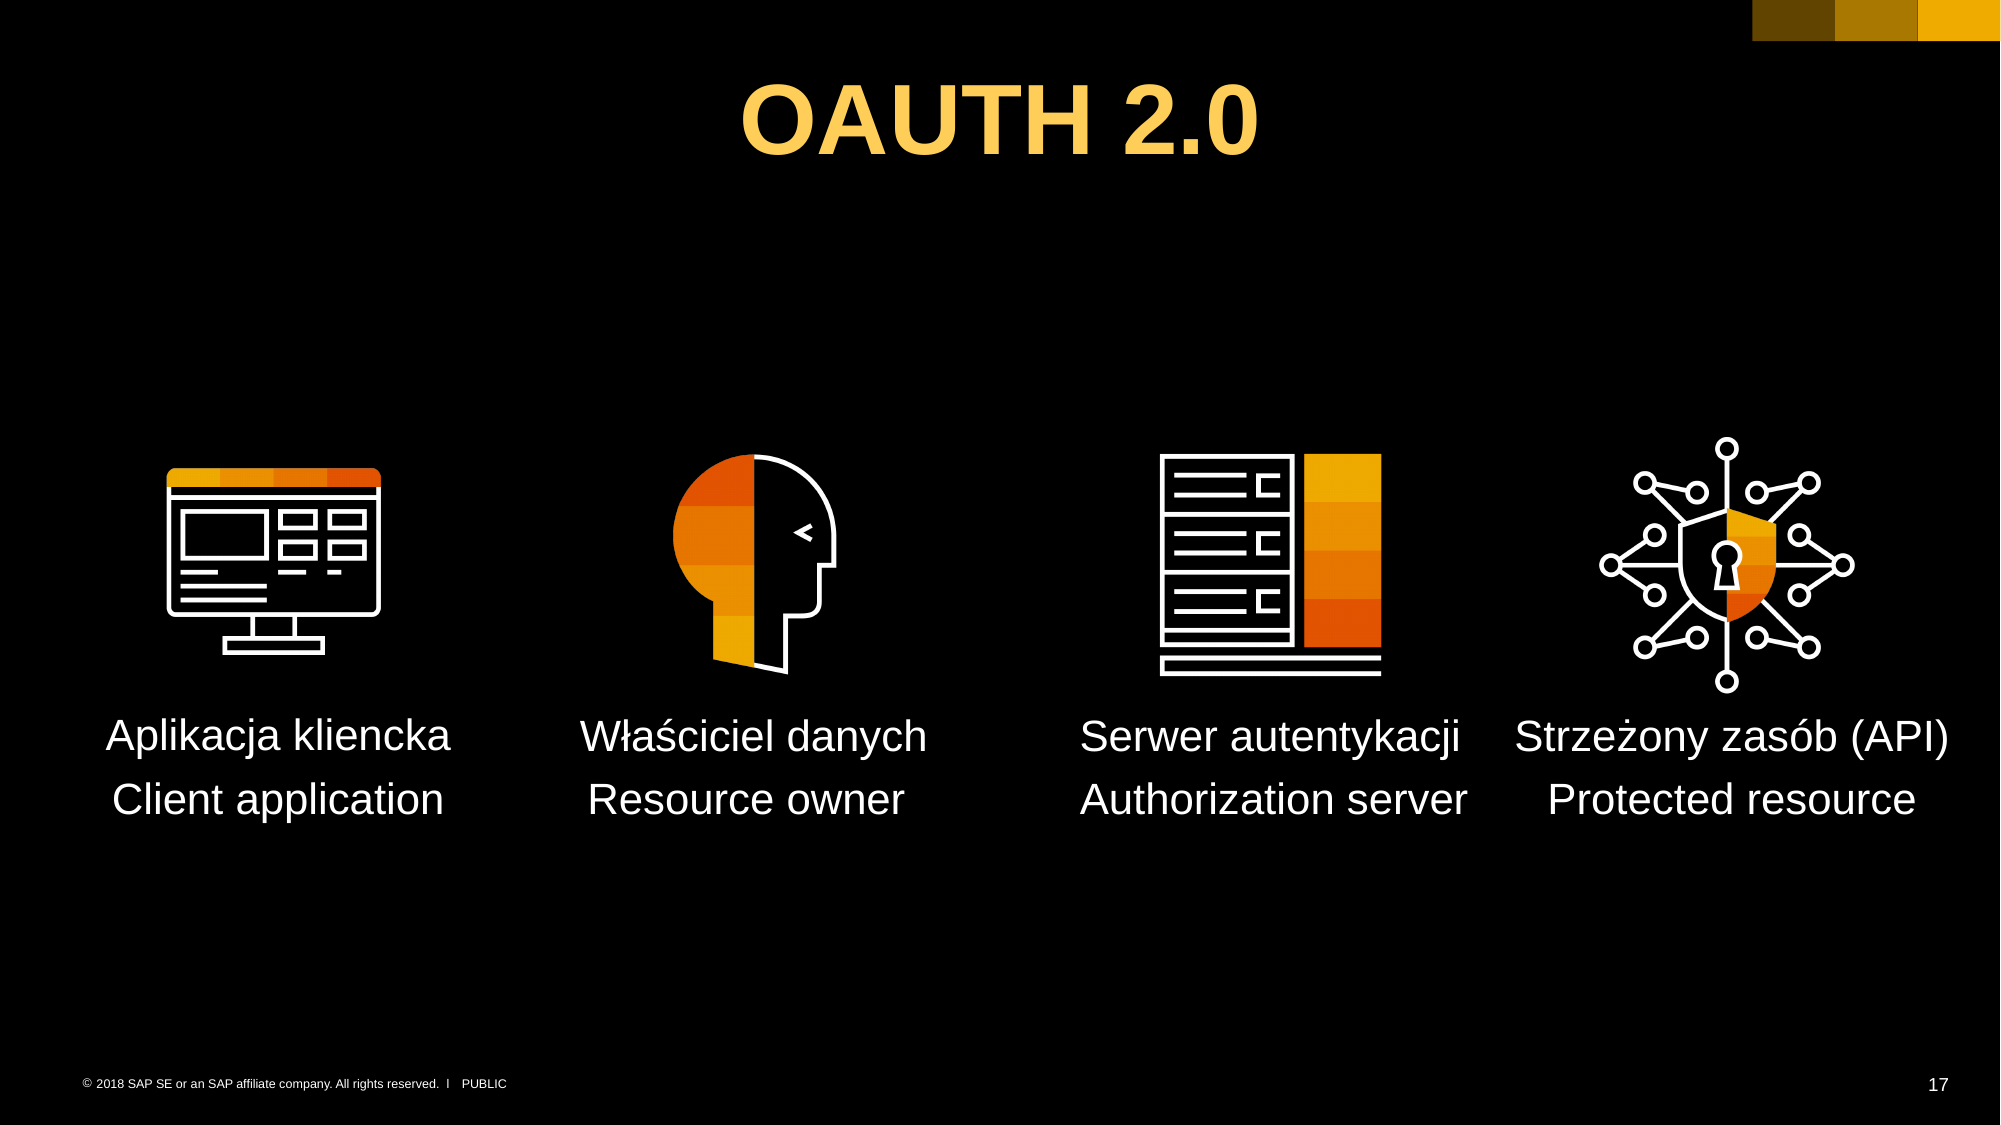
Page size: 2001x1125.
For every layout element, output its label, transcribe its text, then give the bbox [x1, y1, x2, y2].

text_box Właściciel danych [579, 708, 929, 761]
text_box OAUTH 2.0 [81, 46, 1919, 182]
picture [609, 420, 899, 710]
picture [1126, 420, 1415, 710]
text_box Resource owner [572, 763, 921, 831]
text_box Aplikacja kliencka [105, 706, 452, 760]
text_box Protected resource [1547, 771, 1918, 824]
text_box Authorization server [1079, 771, 1469, 824]
text_box Strzeżony zasób (API) [1514, 708, 1951, 761]
text_box Serwer autentykacji [1079, 708, 1462, 761]
text_box Client application [111, 771, 446, 824]
picture [129, 417, 418, 706]
picture [1583, 420, 1873, 710]
